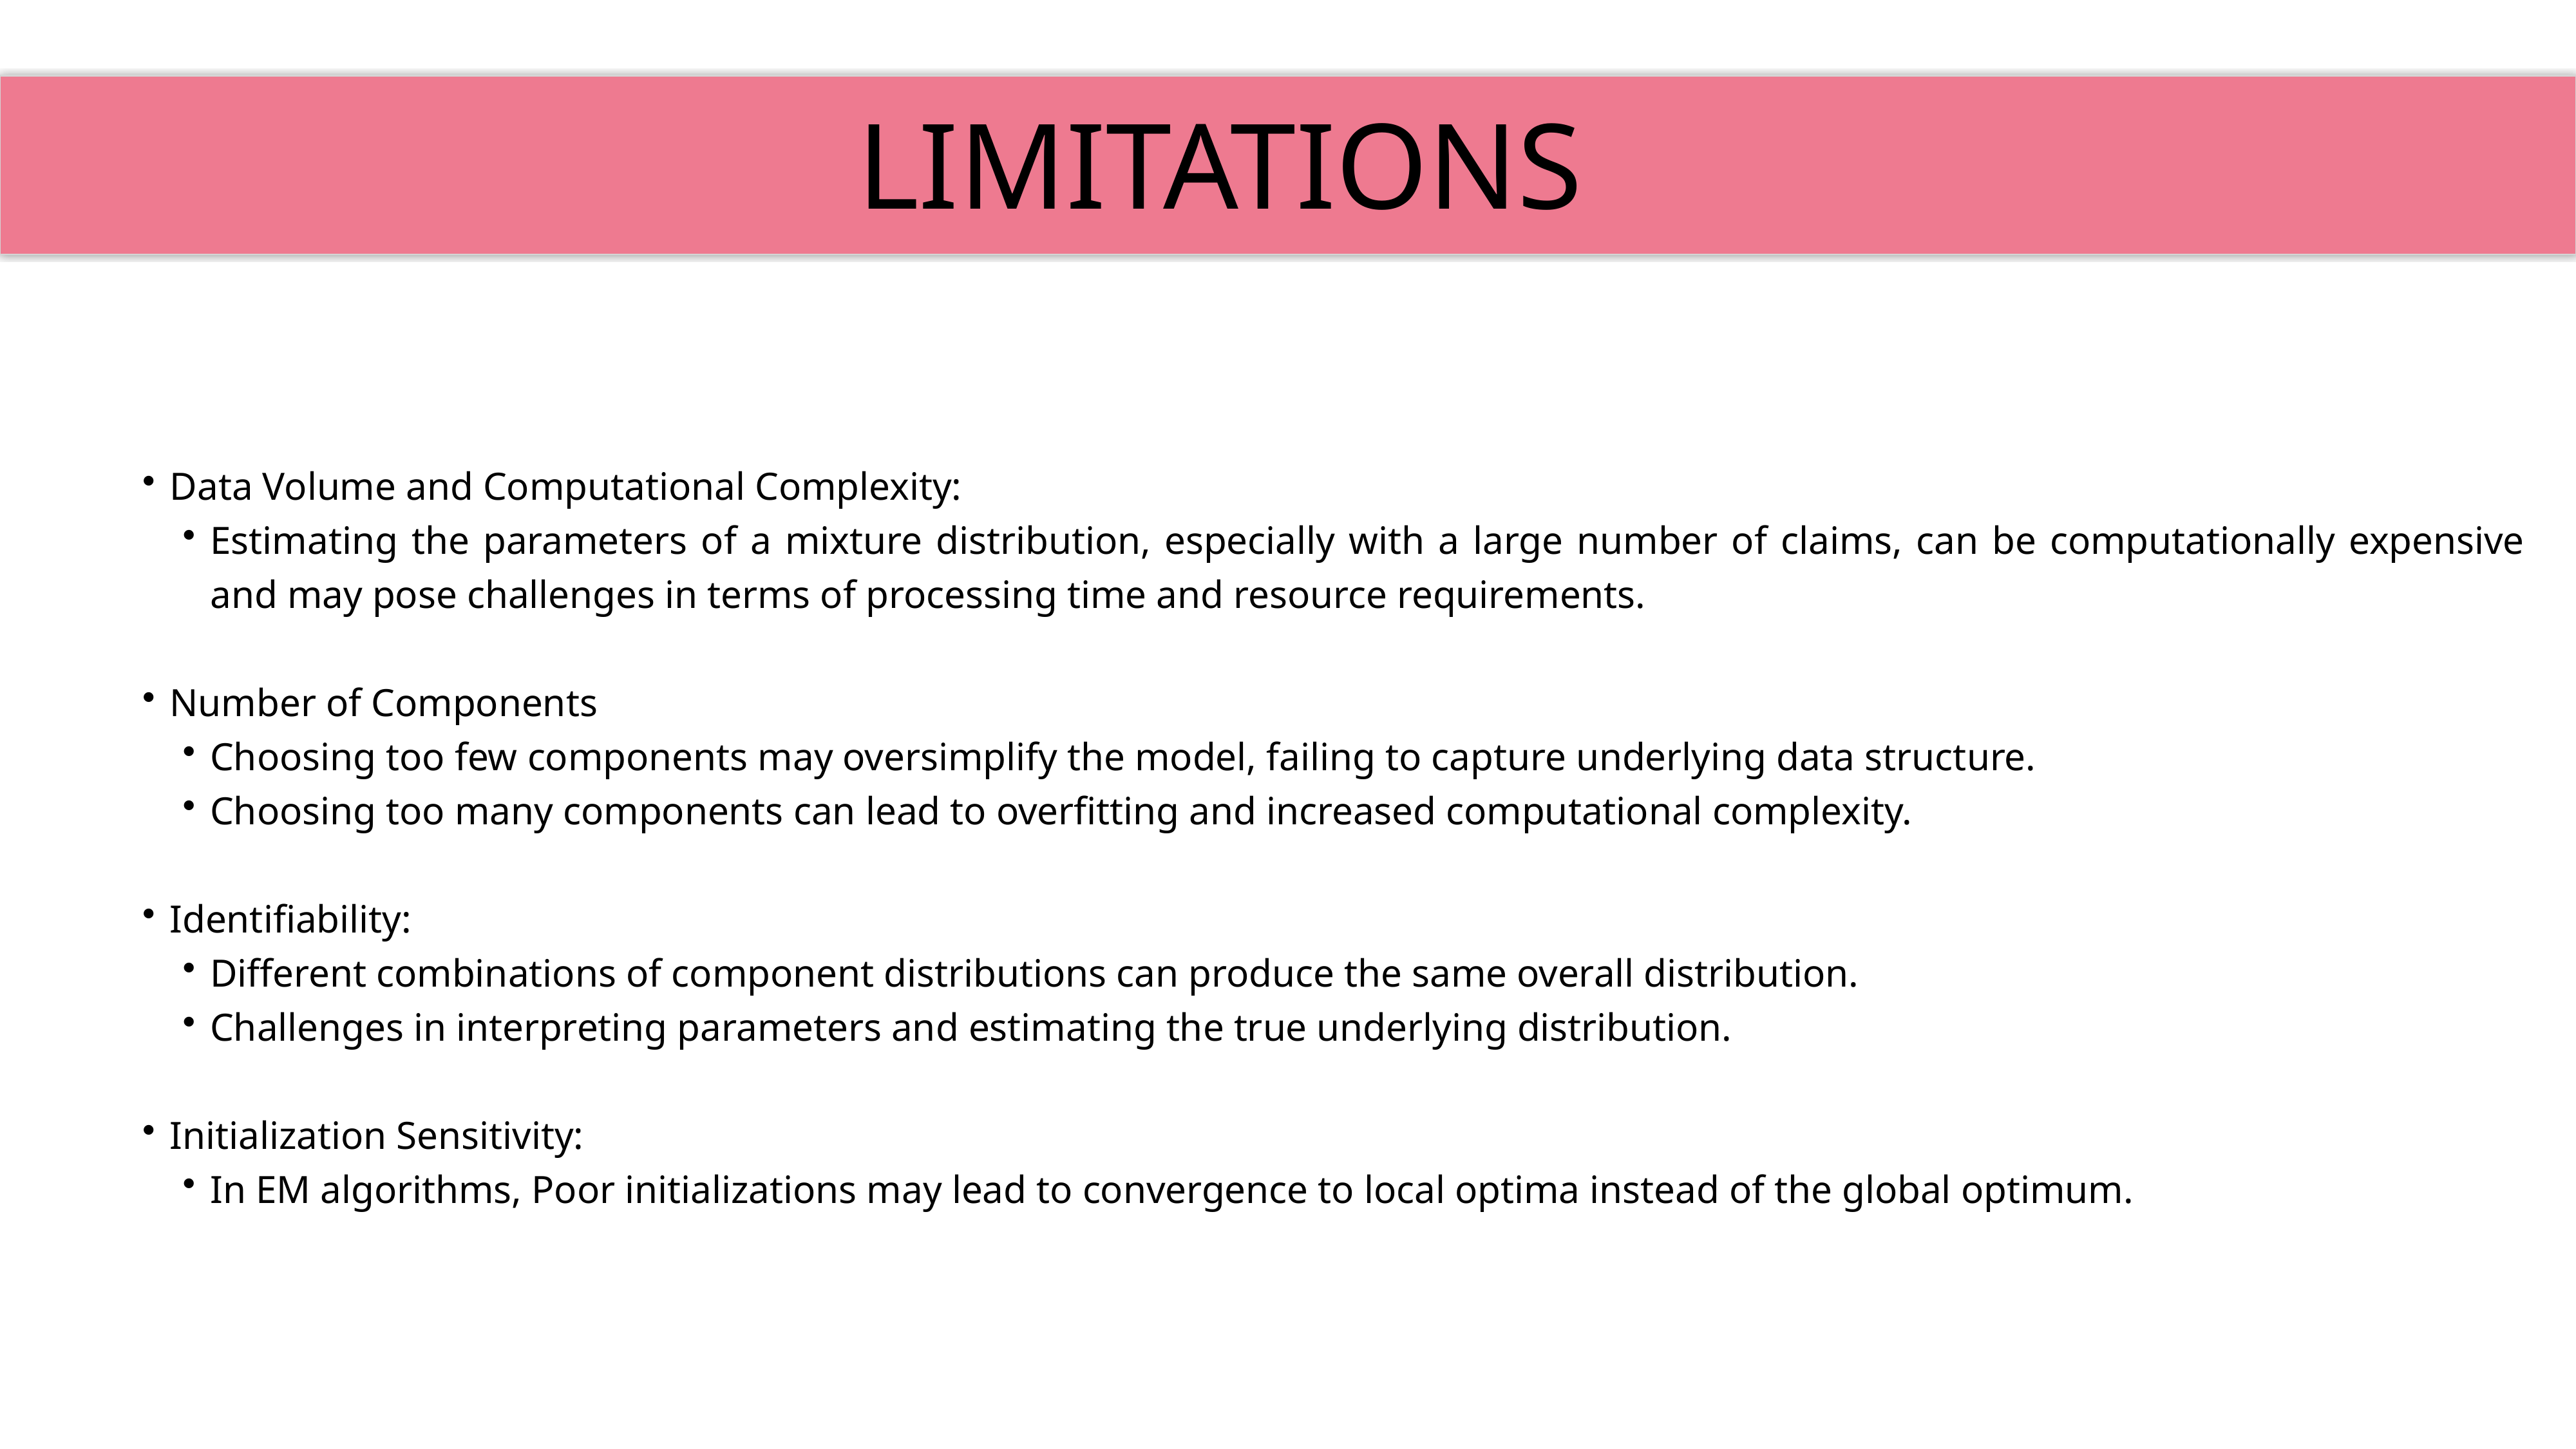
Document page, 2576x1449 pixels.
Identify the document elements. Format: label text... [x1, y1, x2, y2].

text_box LIMITATIONS [258, 102, 2181, 240]
text_box [0, 75, 2576, 254]
text_box Data Volume and Computational Complexity: Estimating the parameters of a mixture distribution, especially with a large number of claims, can be computationally expensive and may pose challenges in terms of processing time and resource requirements. Number of Components Choosing too few components may oversimplify the model, failing to capture underlying data structure. Choosing too many components can lead to overfitting and increased computational complexity. Identifiability: Different combinations of component distributions can produce the same overall distribution. Challenges in interpreting parameters and estimating the true underlying distribution. Initialization Sensitivity: In EM algorithms, Poor initializations may lead to convergence to local optima instead of the global optimum. [137, 448, 2530, 1217]
